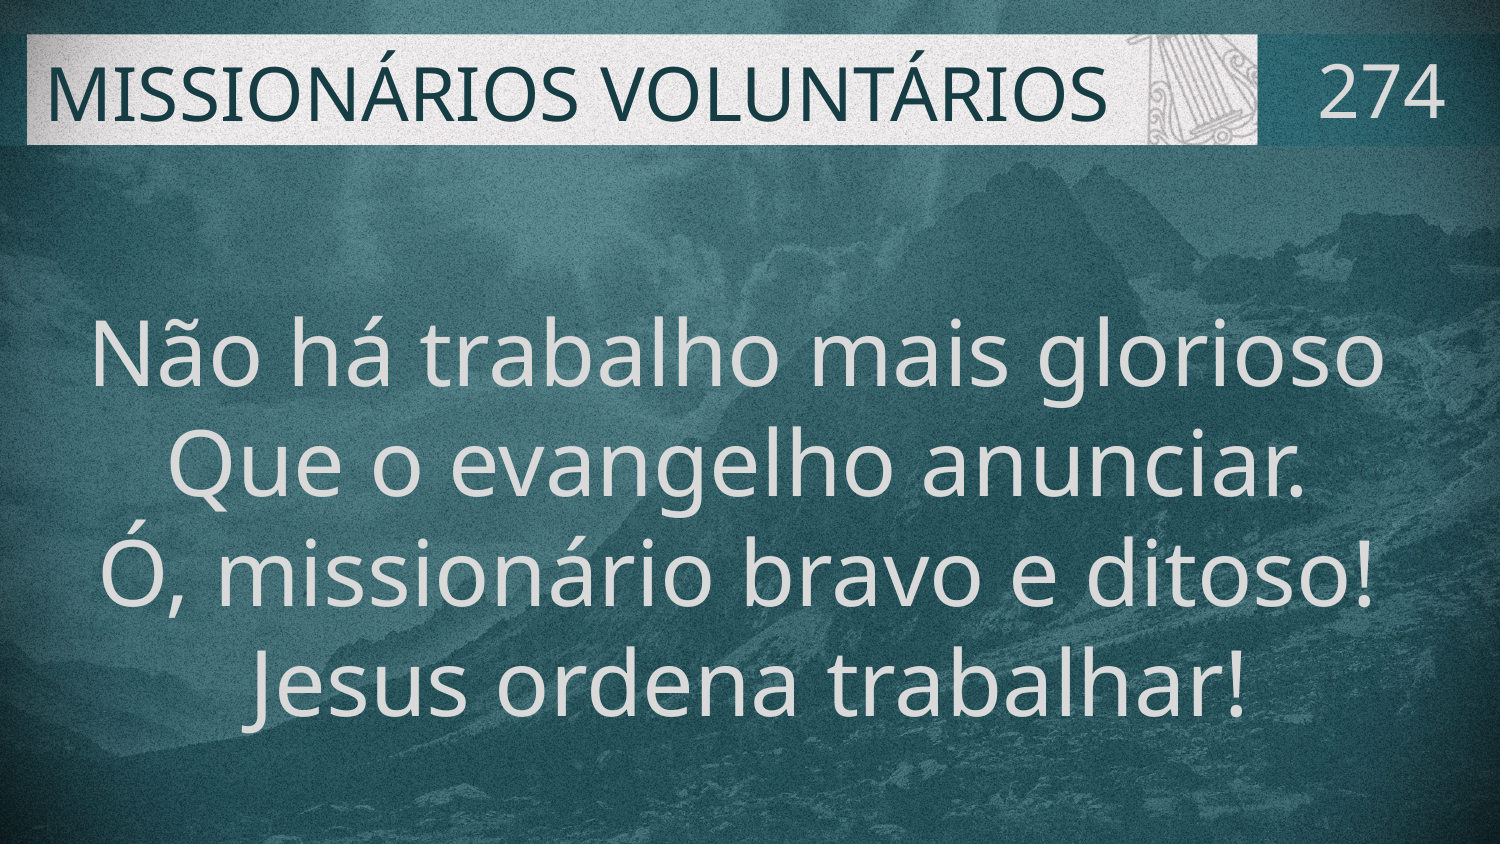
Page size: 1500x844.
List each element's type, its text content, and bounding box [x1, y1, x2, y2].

list Não há trabalho mais glorioso Que o evangelho anunciar. Ó, missionário bravo e ditoso! Jesus ordena trabalhar! [0, 185, 1500, 844]
list 274 [1281, 36, 1483, 143]
title MISSIONÁRIOS VOLUNTÁRIOS [29, 33, 1258, 151]
picture [0, 0, 1500, 185]
